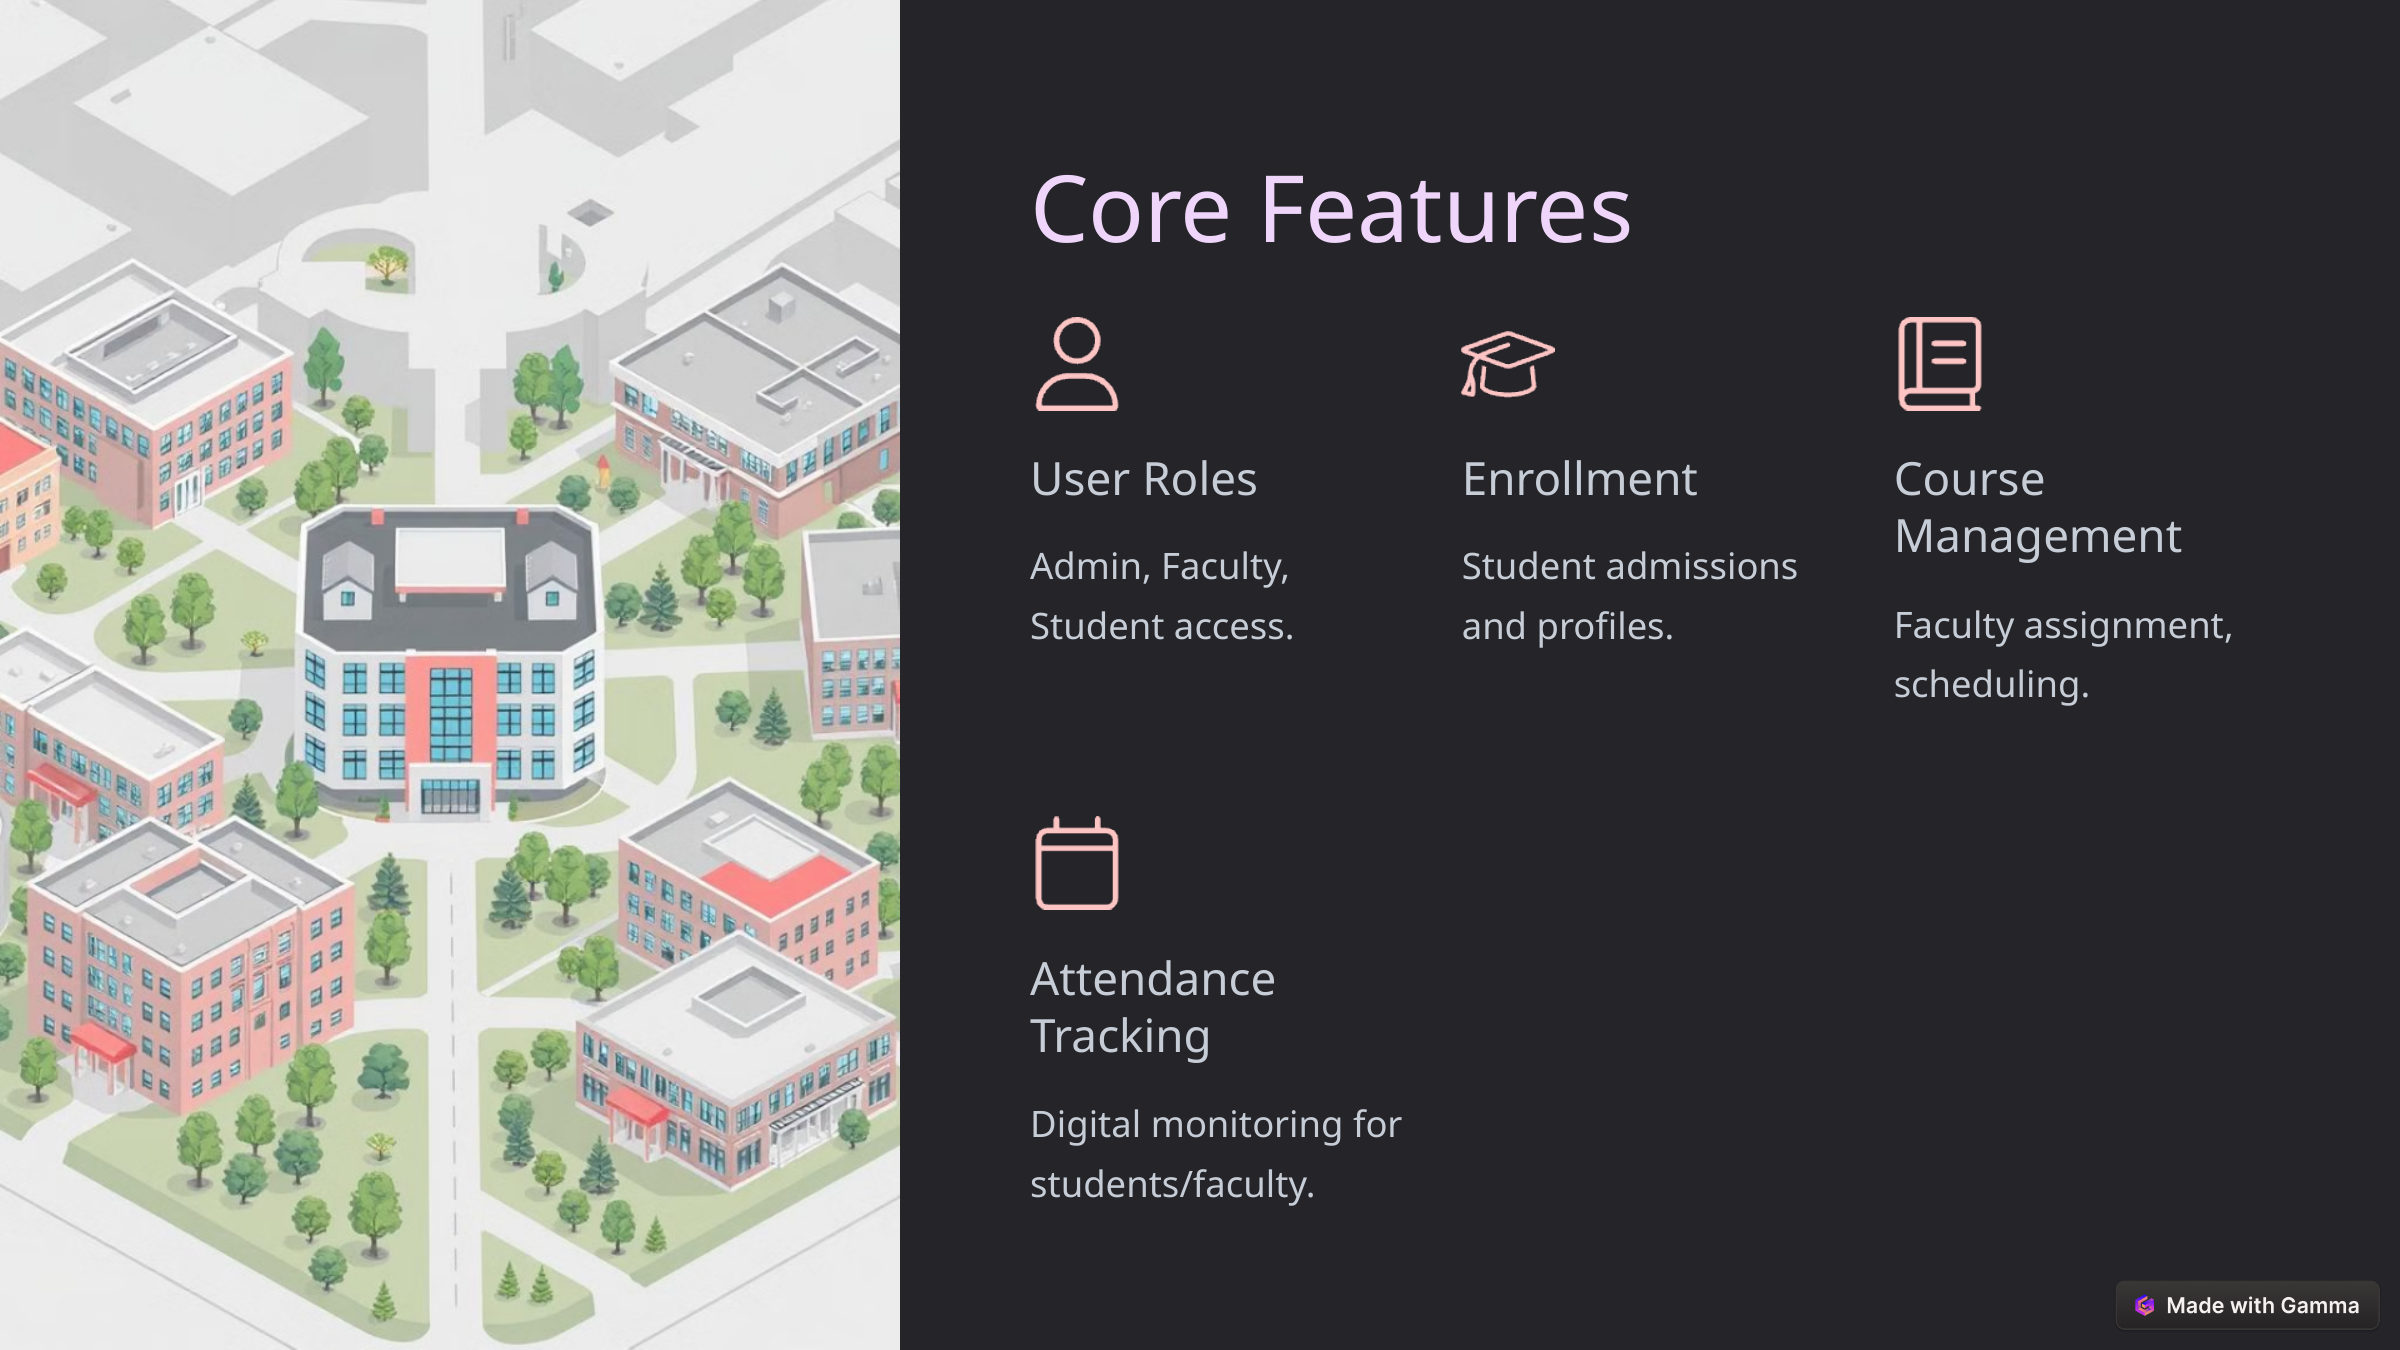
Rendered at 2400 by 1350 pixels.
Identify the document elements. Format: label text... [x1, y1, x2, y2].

text_box Admin, Faculty, Student access. [1030, 527, 1407, 647]
text_box User Roles [1030, 447, 1407, 506]
text_box Student admissions and profiles. [1461, 527, 1838, 647]
picture [1893, 317, 1987, 411]
picture [1461, 317, 1555, 411]
picture [1030, 816, 1124, 910]
picture [0, 0, 900, 1350]
text_box Course Management [1893, 447, 2270, 564]
picture [1030, 317, 1124, 411]
picture [2106, 1271, 2389, 1339]
text_box Core Features [1030, 145, 1961, 262]
text_box Attendance Tracking [1030, 947, 1407, 1064]
text_box Enrollment [1461, 447, 1838, 506]
text_box Faculty assignment, scheduling. [1893, 586, 2270, 706]
text_box Digital monitoring for students/faculty. [1030, 1085, 1407, 1205]
